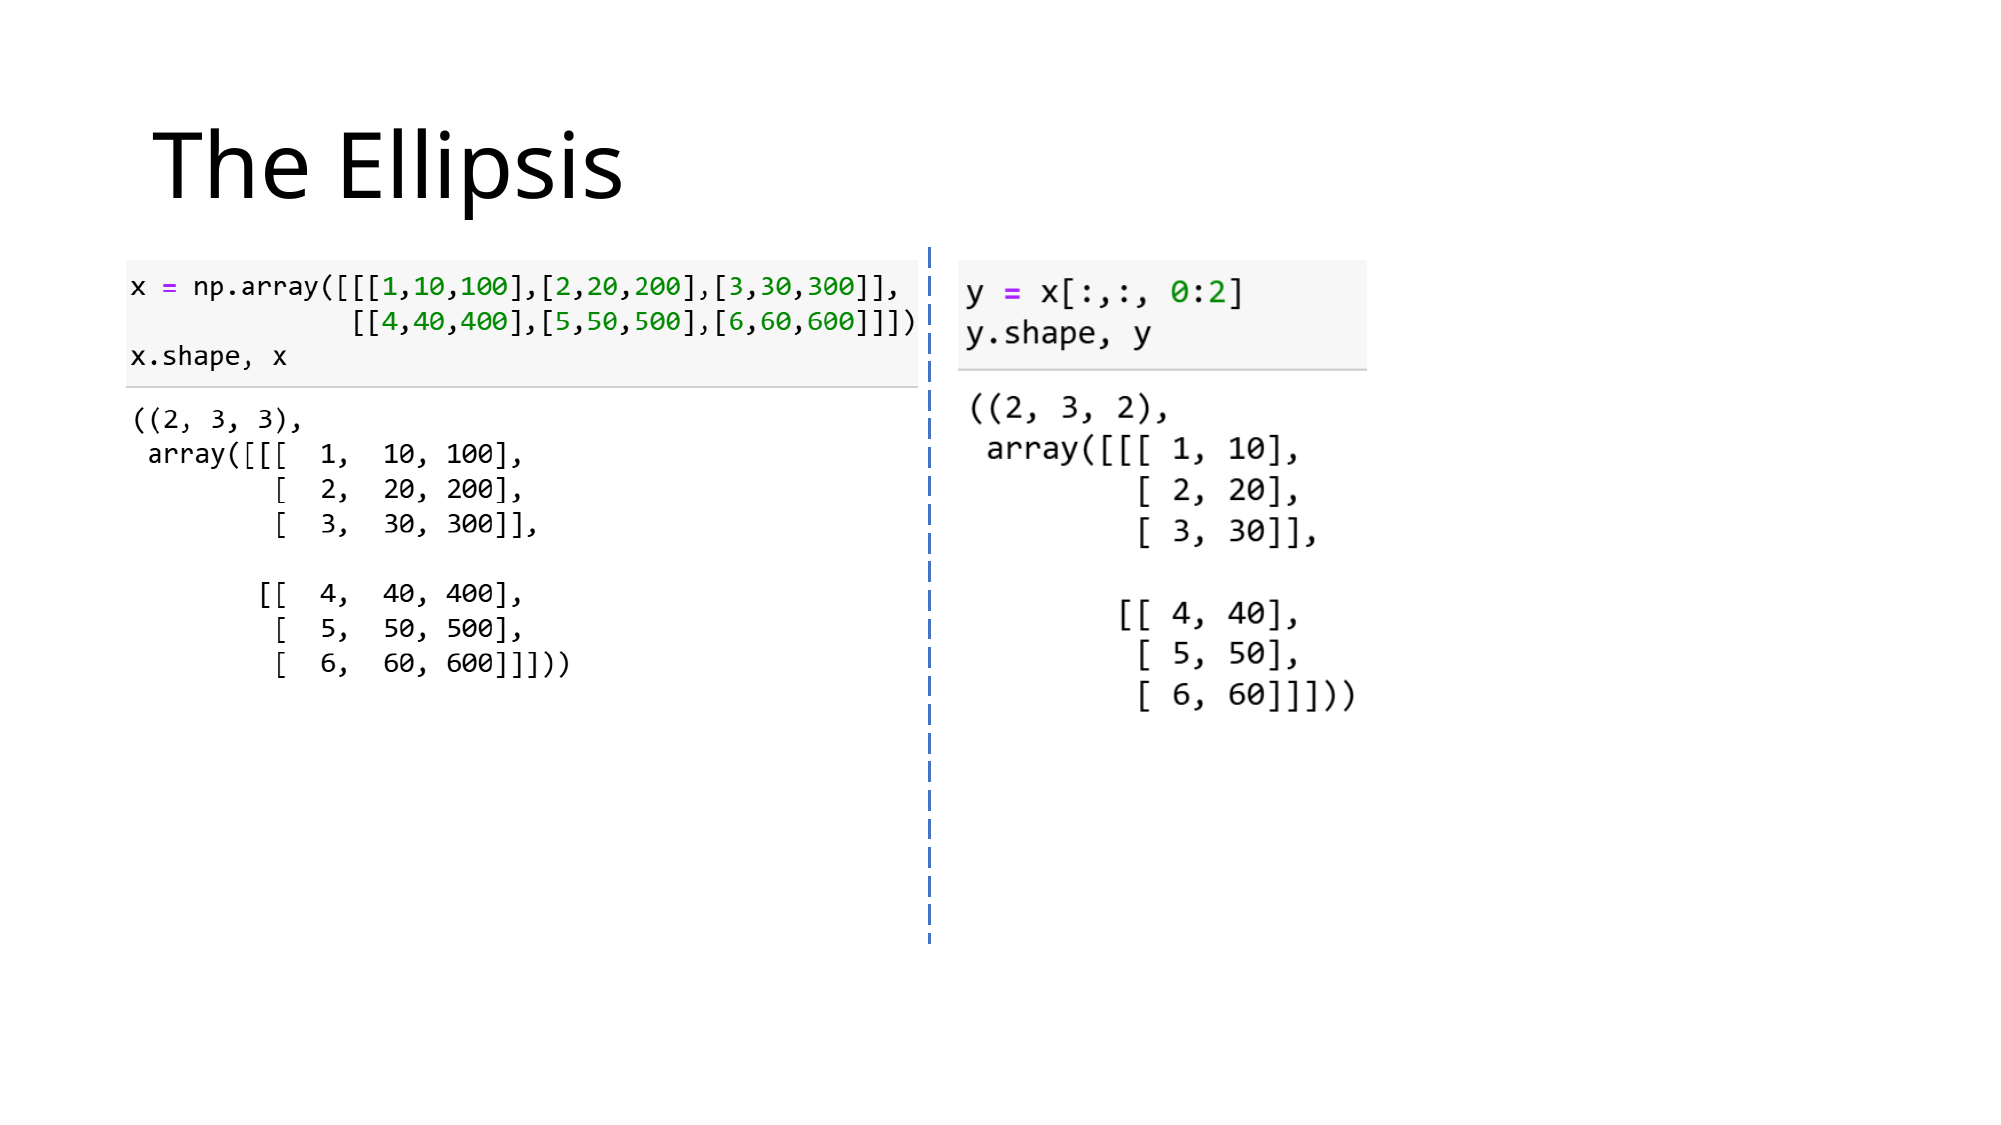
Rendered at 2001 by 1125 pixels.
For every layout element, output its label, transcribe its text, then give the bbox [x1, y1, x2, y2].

picture [958, 260, 1367, 722]
title The Ellipsis [137, 59, 1863, 278]
picture [126, 259, 918, 684]
